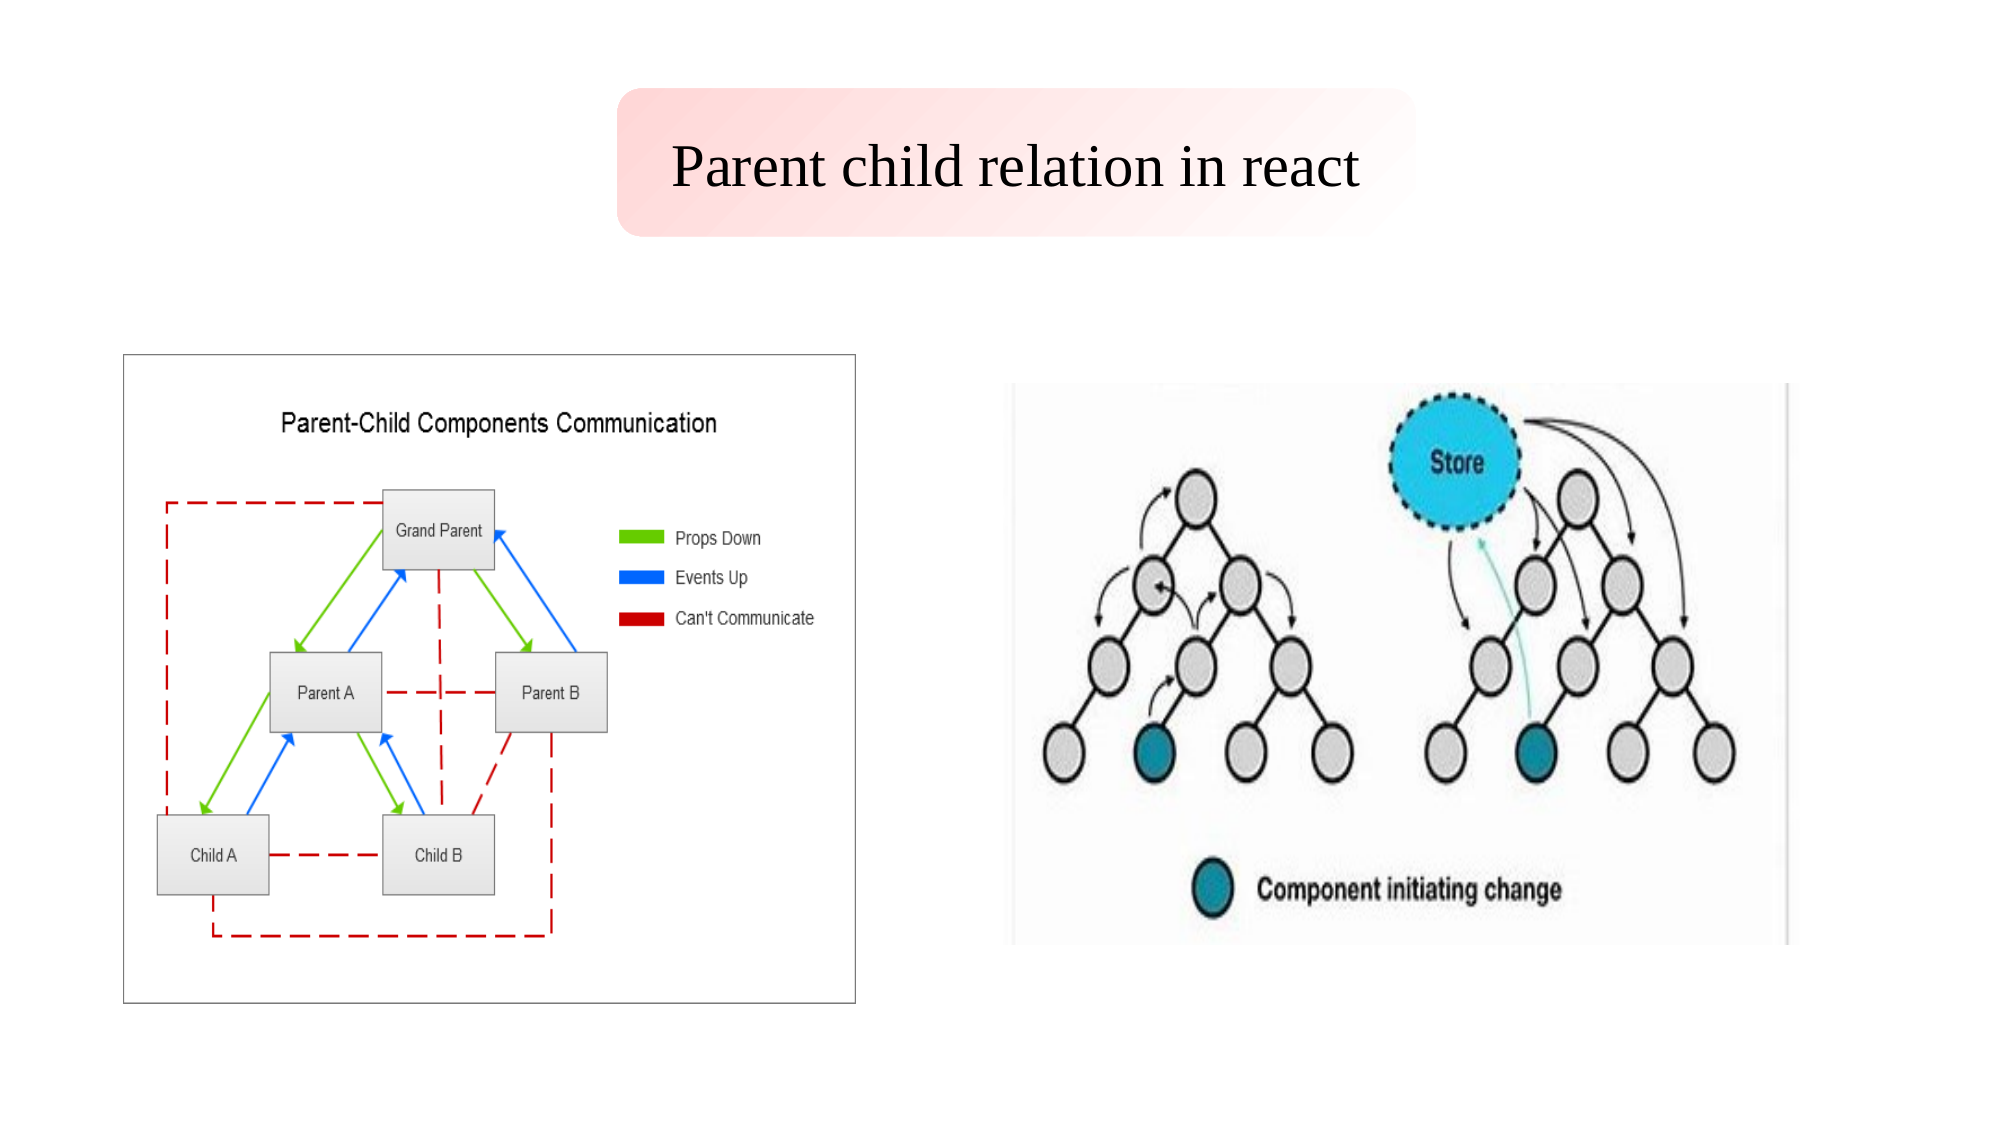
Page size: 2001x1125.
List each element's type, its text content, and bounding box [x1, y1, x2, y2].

text_box Parent child relation in react [617, 88, 1416, 237]
picture [1003, 383, 1801, 945]
picture [123, 354, 856, 1004]
